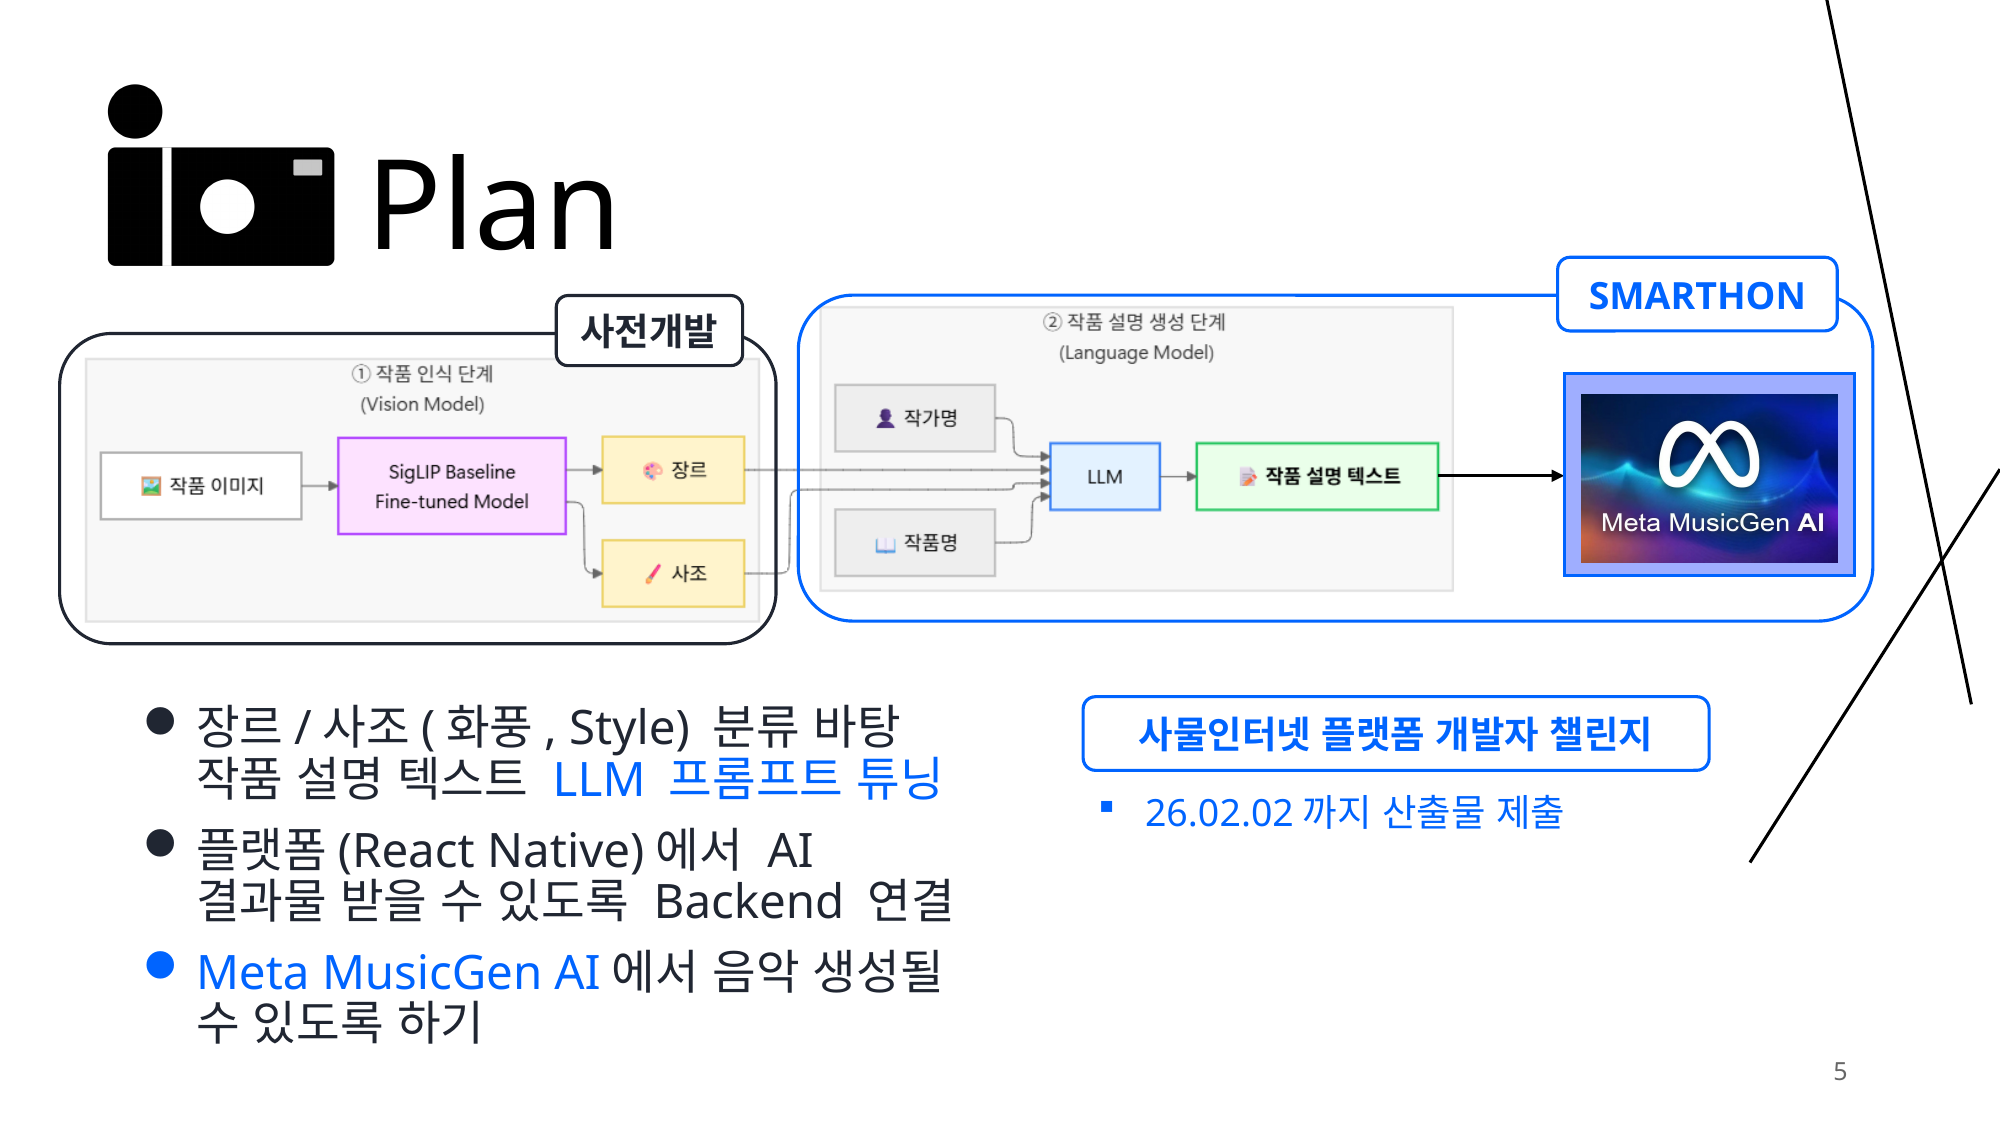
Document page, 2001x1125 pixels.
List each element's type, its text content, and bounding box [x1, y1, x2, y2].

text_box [1749, 468, 2000, 863]
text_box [1826, 0, 1972, 705]
text_box SMARTHON [1556, 255, 1826, 333]
text_box 사물인터넷 플랫폼 개발자 챌린지 [1081, 695, 1711, 772]
slide_number 5 [1412, 1042, 1863, 1103]
text_box [58, 349, 72, 628]
picture [72, 291, 1471, 635]
text_box [1471, 293, 1826, 623]
text_box [79, 635, 756, 646]
text_box 26.02.02까지 산출물 제출 [1083, 786, 1710, 1048]
text_box 장르/사조(화풍, Style) 분류 바탕 작품 설명 텍스트 LLM 프롬프트 튜닝 플랫폼(React Native)에서 AI 결과물 받을 수 있도록 Backend 연결 Meta MusicGen AI에서 음악 생성될 수 있도록 하기 [127, 696, 978, 1090]
title Plan [353, 115, 903, 285]
picture [1580, 393, 1838, 563]
picture [90, 22, 353, 285]
